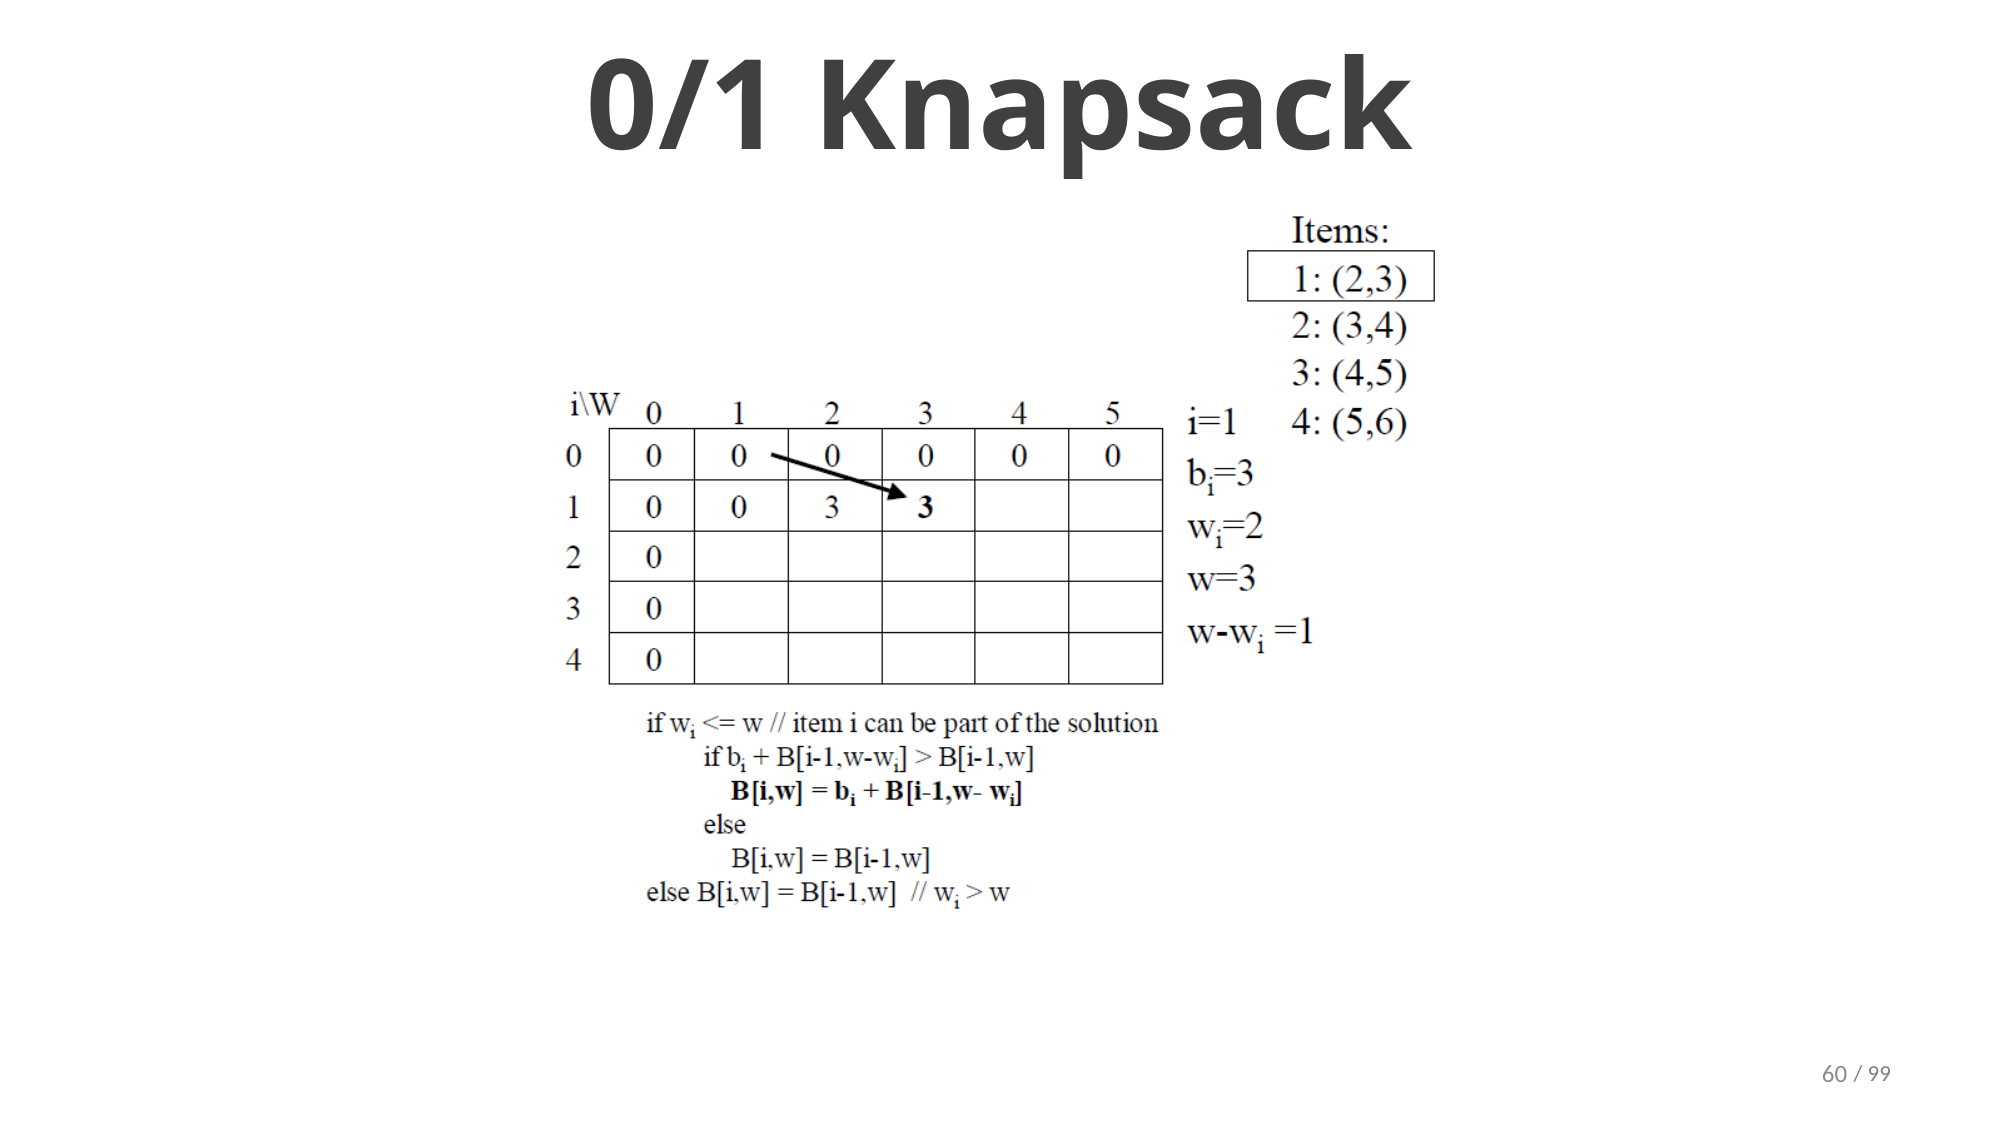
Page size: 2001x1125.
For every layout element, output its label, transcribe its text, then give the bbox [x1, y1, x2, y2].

title 0/1 Knapsack [131, 0, 1869, 224]
picture [555, 209, 1445, 915]
slide_number 60 [1412, 1042, 1863, 1103]
